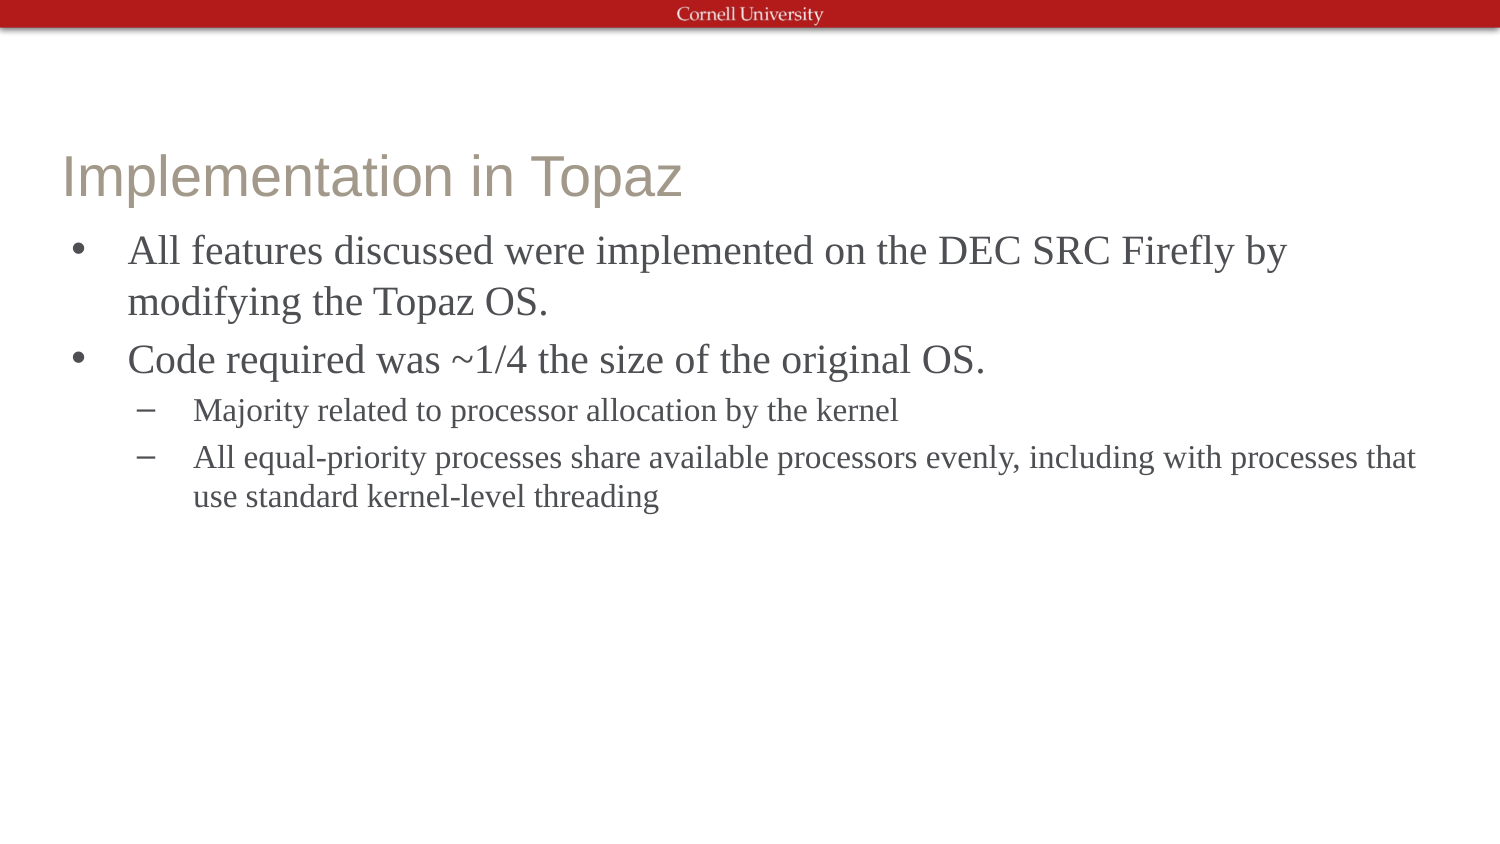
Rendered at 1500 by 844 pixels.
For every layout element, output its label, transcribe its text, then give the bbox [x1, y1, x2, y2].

list All features discussed were implemented on the DEC SRC Firefly by modifying the Topaz OS. Code required was ~1/4 the size of the original OS. Majority related to processor allocation by the kernel All equal-priority processes share available processors evenly, including with processes that use standard kernel-level threading [46, 216, 1471, 708]
title Implementation in Topaz [46, 131, 1471, 216]
picture [635, 0, 858, 45]
